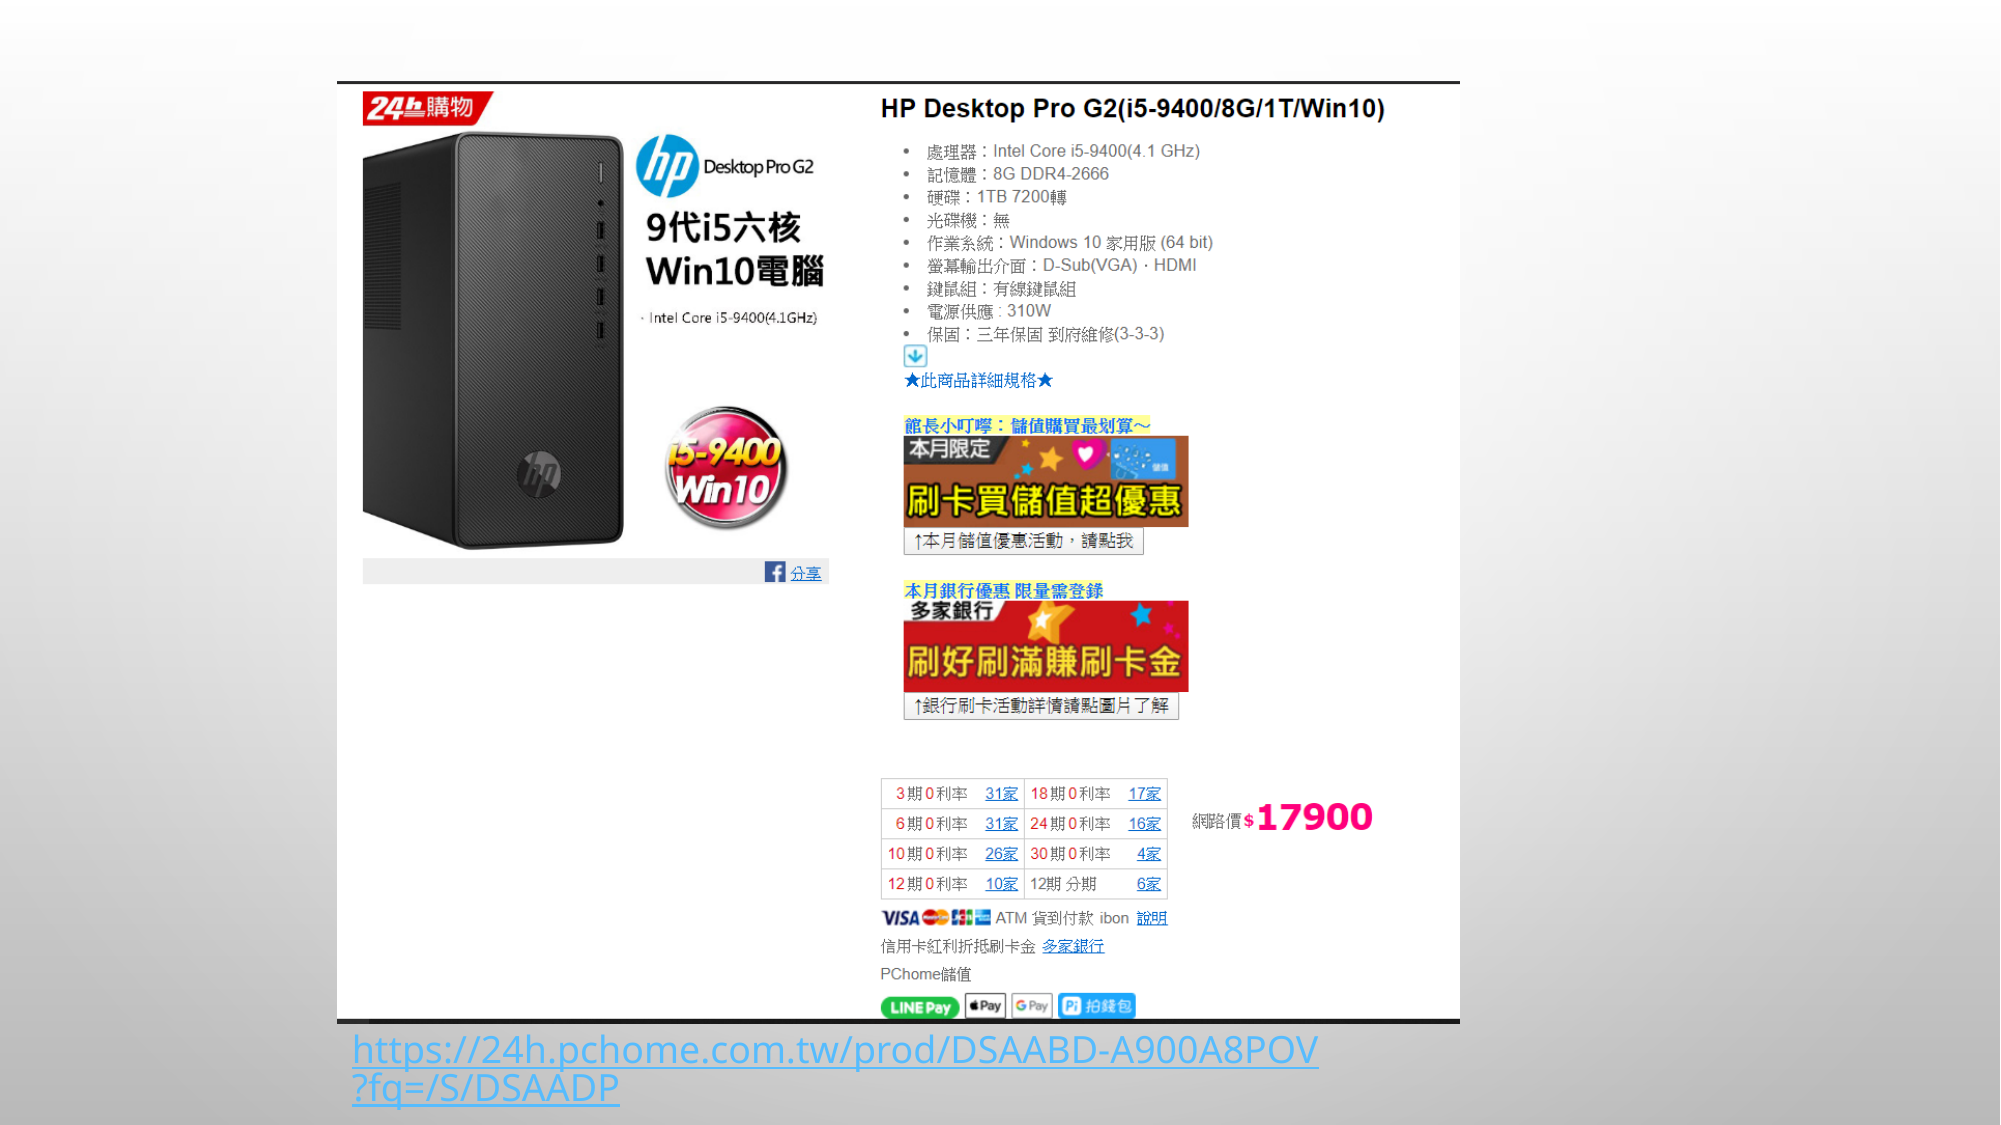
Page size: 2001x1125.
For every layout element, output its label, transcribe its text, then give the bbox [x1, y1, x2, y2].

text_box https://24h.pchome.com.tw/prod/DSAABD-A900A8POV?fq=/S/DSAADP [337, 1032, 1338, 1085]
picture [0, 0, 2000, 1125]
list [336, 81, 1461, 1024]
